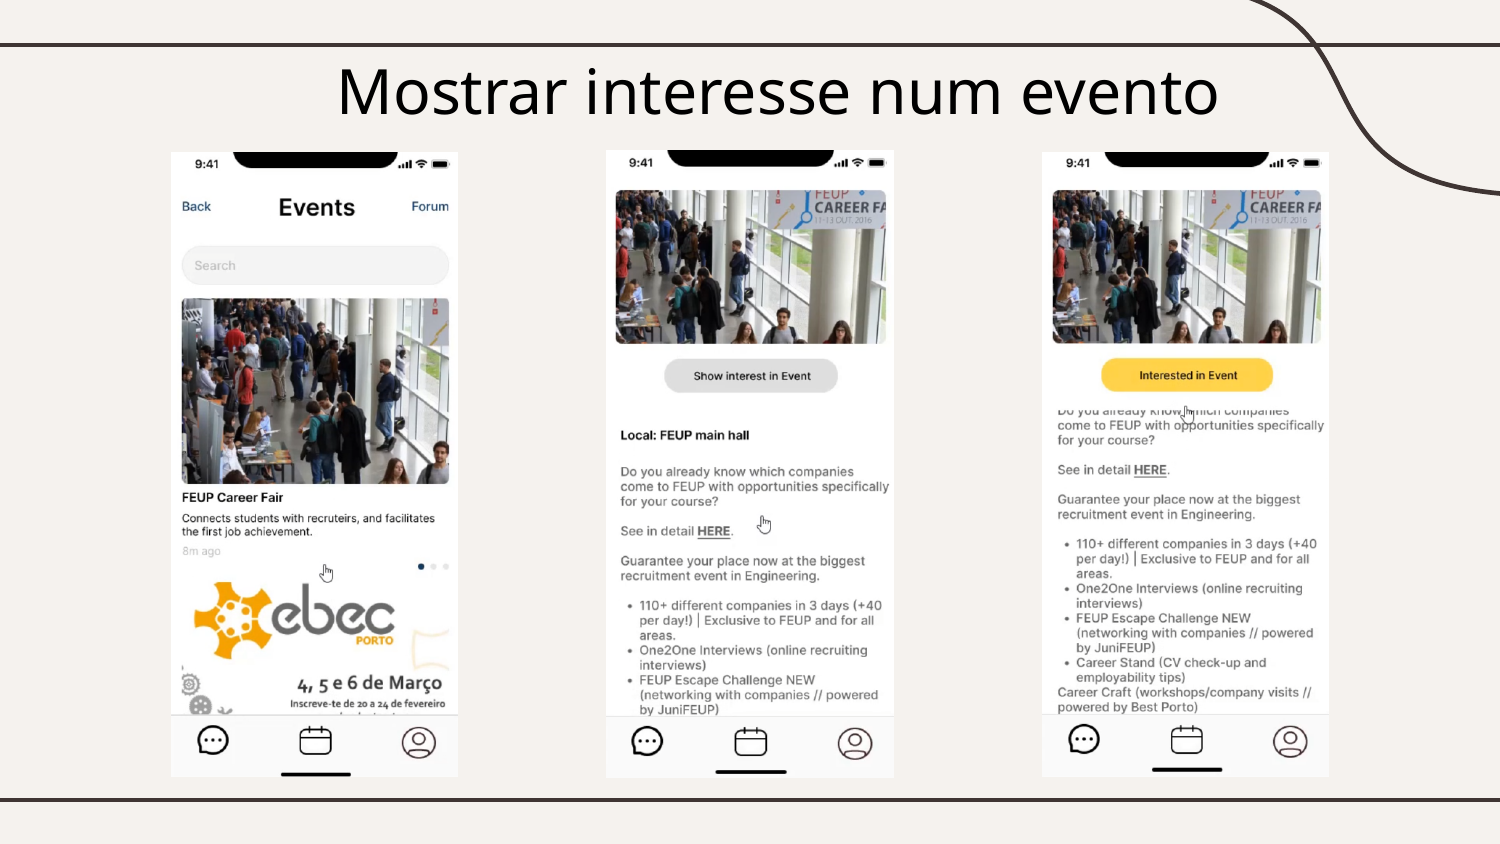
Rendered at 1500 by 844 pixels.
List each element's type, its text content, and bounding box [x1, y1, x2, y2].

title Mostrar interesse num evento [149, 37, 1409, 160]
picture [170, 151, 458, 777]
picture [1041, 152, 1329, 777]
picture [606, 150, 894, 779]
